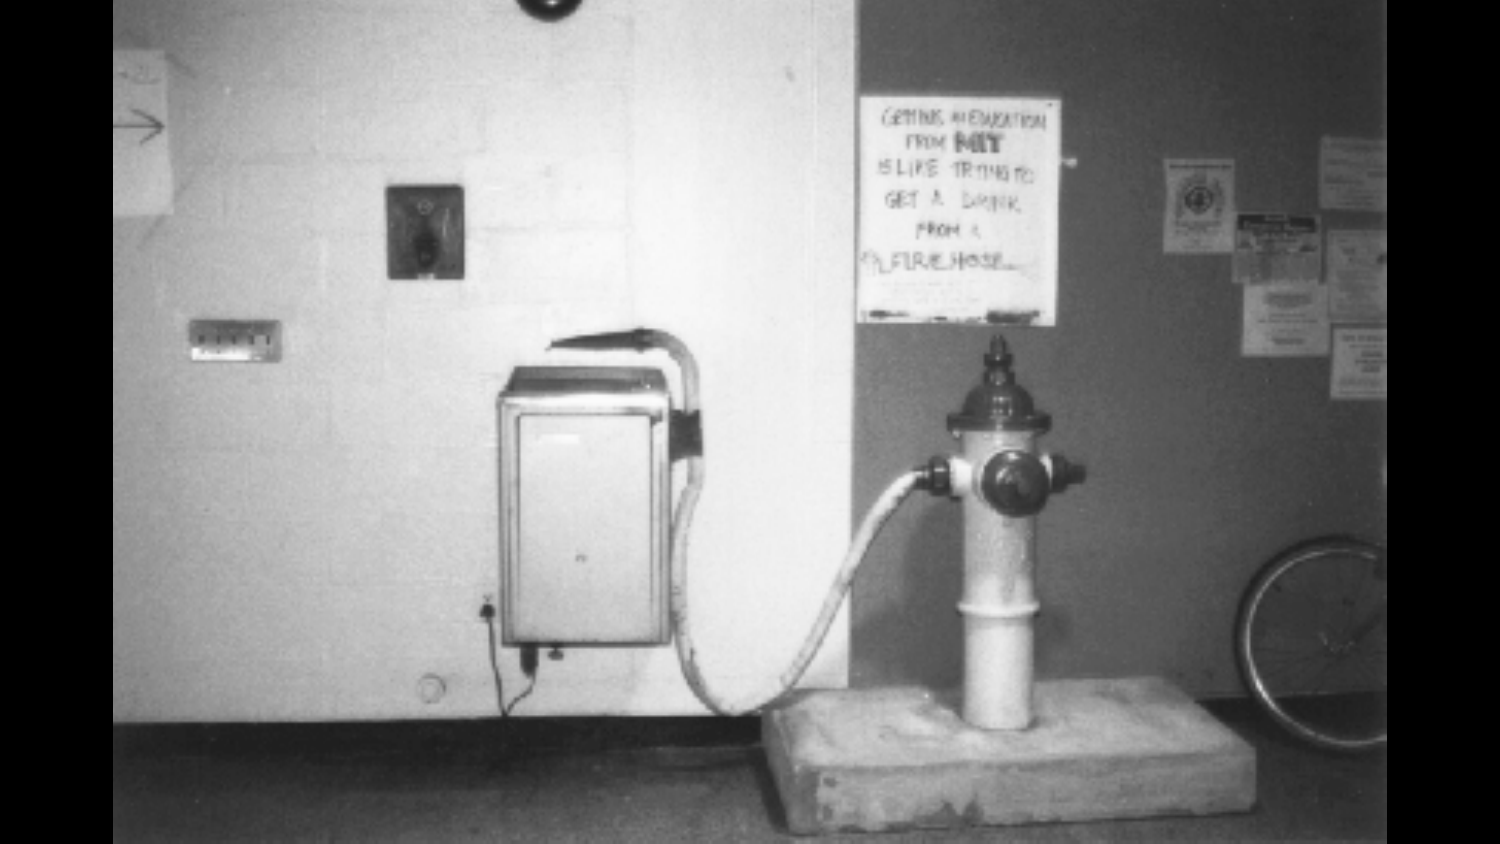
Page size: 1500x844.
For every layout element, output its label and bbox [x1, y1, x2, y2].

picture [113, 0, 1387, 844]
